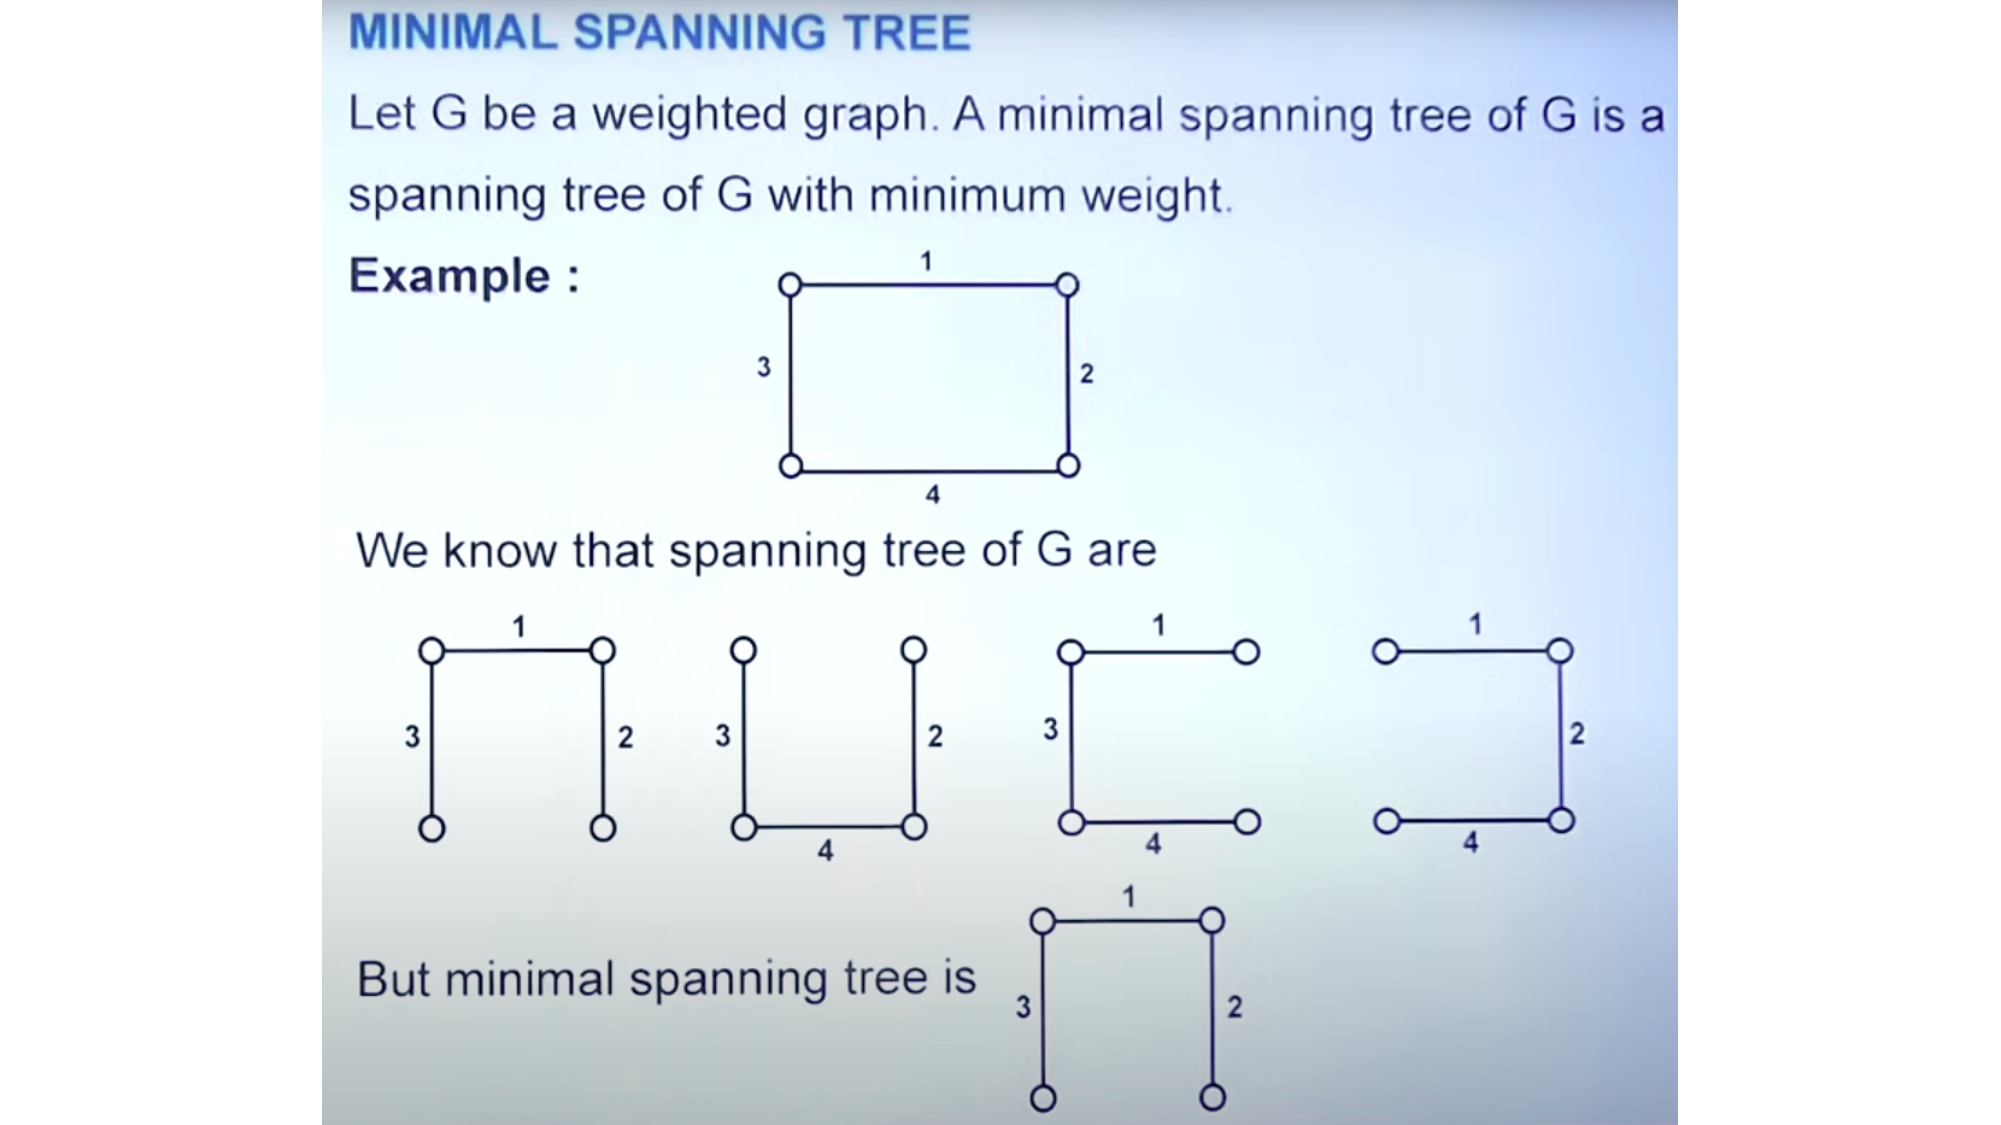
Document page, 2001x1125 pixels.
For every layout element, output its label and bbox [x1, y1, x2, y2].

picture [322, 0, 1678, 1125]
